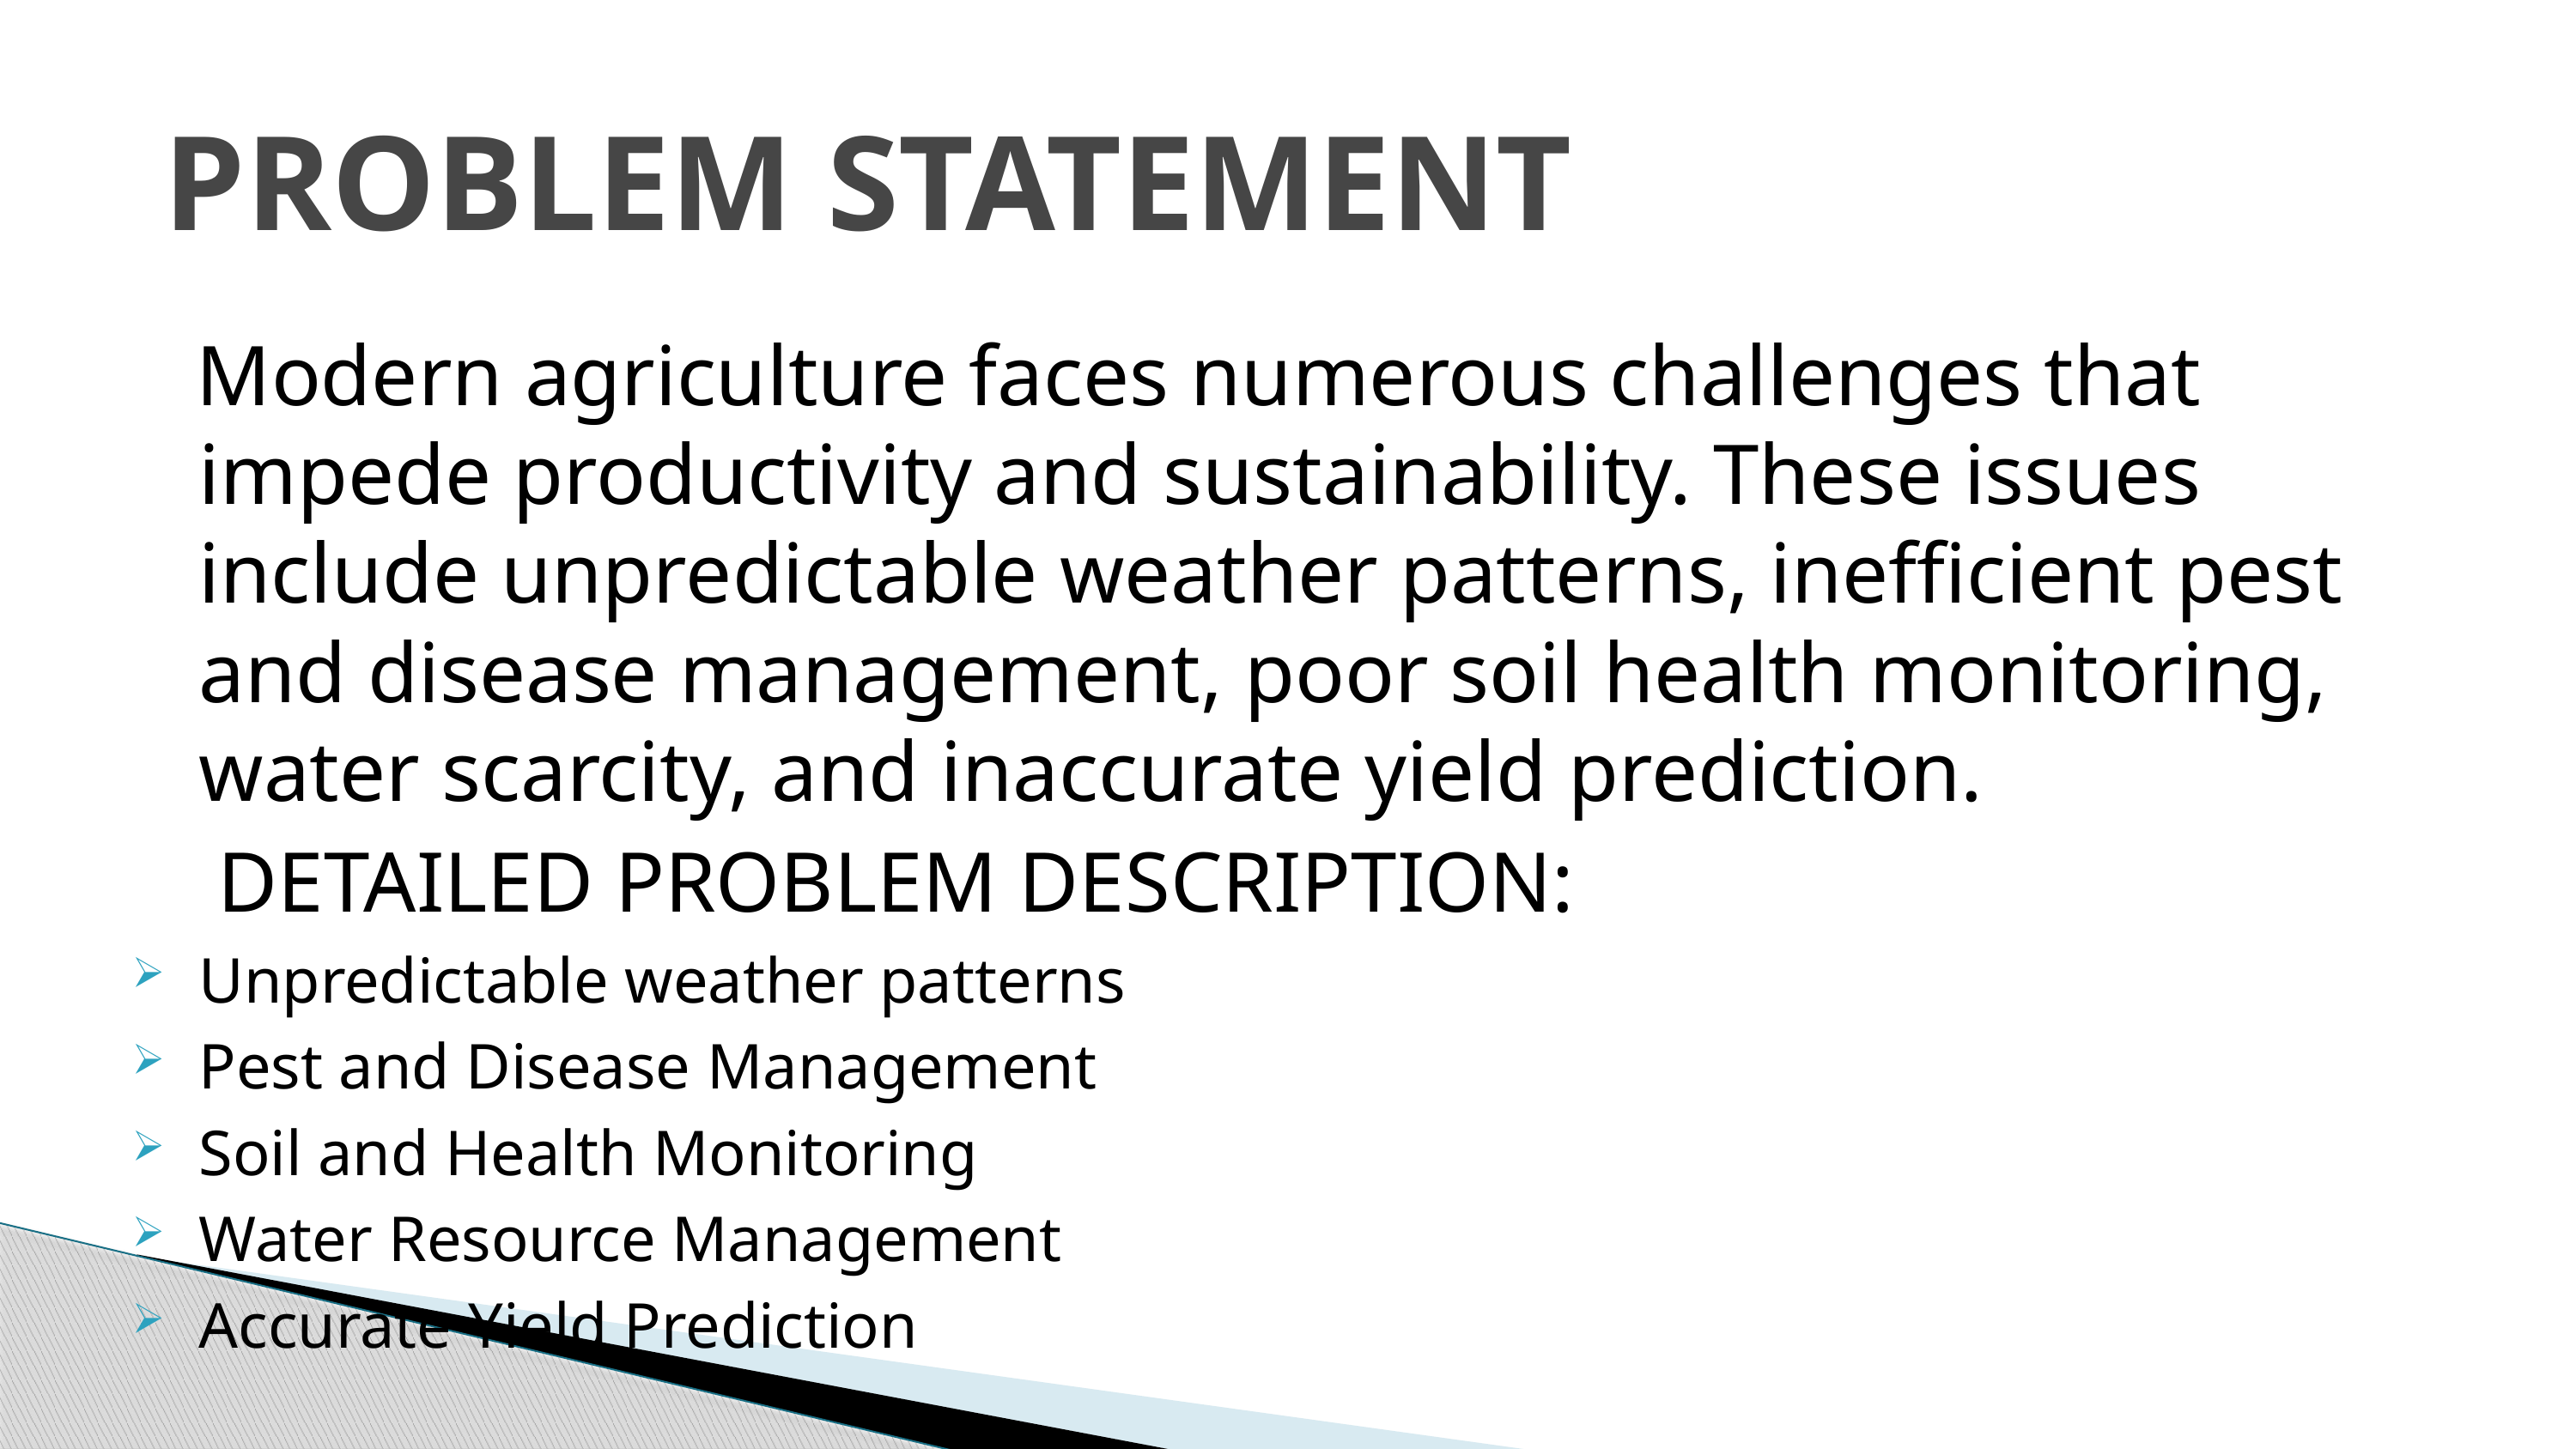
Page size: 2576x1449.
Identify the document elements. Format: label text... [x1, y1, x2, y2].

list Modern agriculture faces numerous challenges that impede productivity and sustainability. These issues include unpredictable weather patterns, inefficient pest and disease management, poor soil health monitoring, water scarcity, and inaccurate yield prediction. DETAILED PROBLEM DESCRIPTION: Unpredictable weather patterns Pest and Disease Management Soil and Health Monitoring Water Resource Management Accurate Yield Prediction [80, 312, 2476, 1379]
title PROBLEM STATEMENT [141, 58, 2447, 300]
